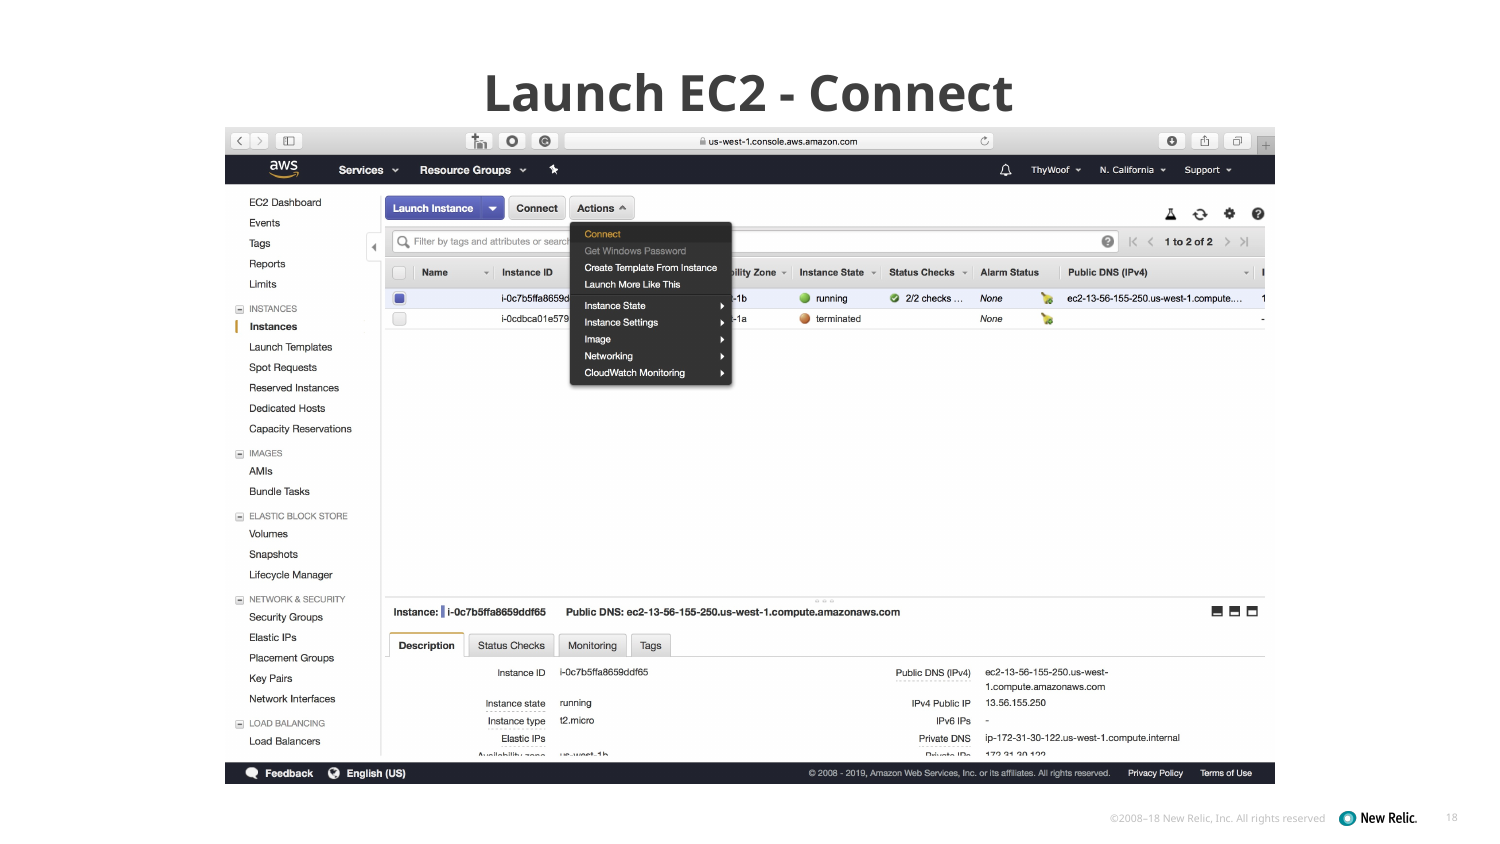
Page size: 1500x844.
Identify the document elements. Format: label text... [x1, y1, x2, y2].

picture [224, 126, 1276, 784]
slide_number 18 [1416, 804, 1473, 833]
title Launch EC2 - Connect [59, 60, 1439, 151]
picture [1339, 811, 1416, 826]
